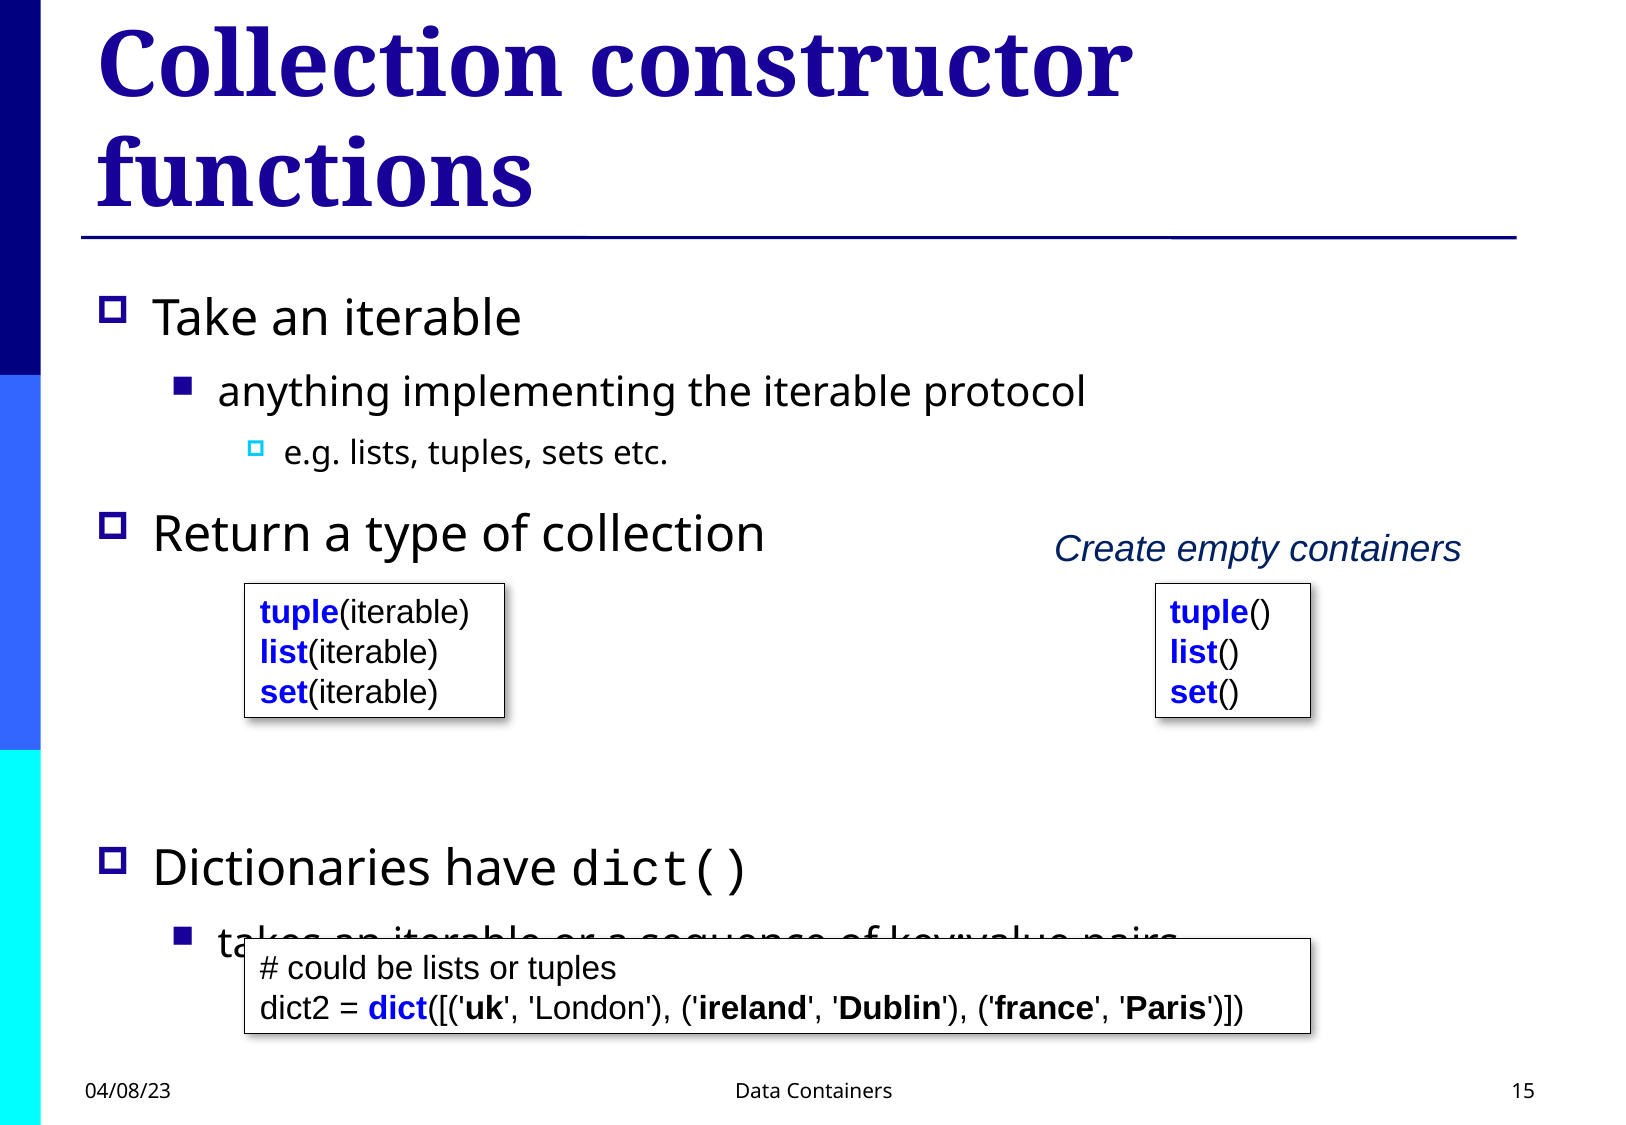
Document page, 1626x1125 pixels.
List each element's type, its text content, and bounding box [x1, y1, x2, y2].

text_box # could be lists or tuples dict2 = dict([('uk', 'London'), ('ireland', 'Dublin'), ('france', 'Paris')]) [244, 938, 1311, 1034]
title Collection constructor functions [81, 45, 1544, 233]
footer Data Containers [556, 1070, 1071, 1125]
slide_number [70, 1070, 450, 1125]
text_box tuple(iterable) list(iterable) set(iterable) [244, 583, 505, 718]
text_box Create empty containers [1039, 516, 1477, 577]
text_box tuple() list() set() [1155, 583, 1311, 718]
list Take an iterable anything implementing the iterable protocol e.g. lists, tuples, sets etc. Return a type of collection Dictionaries have dict() takes an iterable or a sequence of key:value pairs [81, 262, 1544, 1006]
slide_number 15 [1170, 1070, 1550, 1125]
